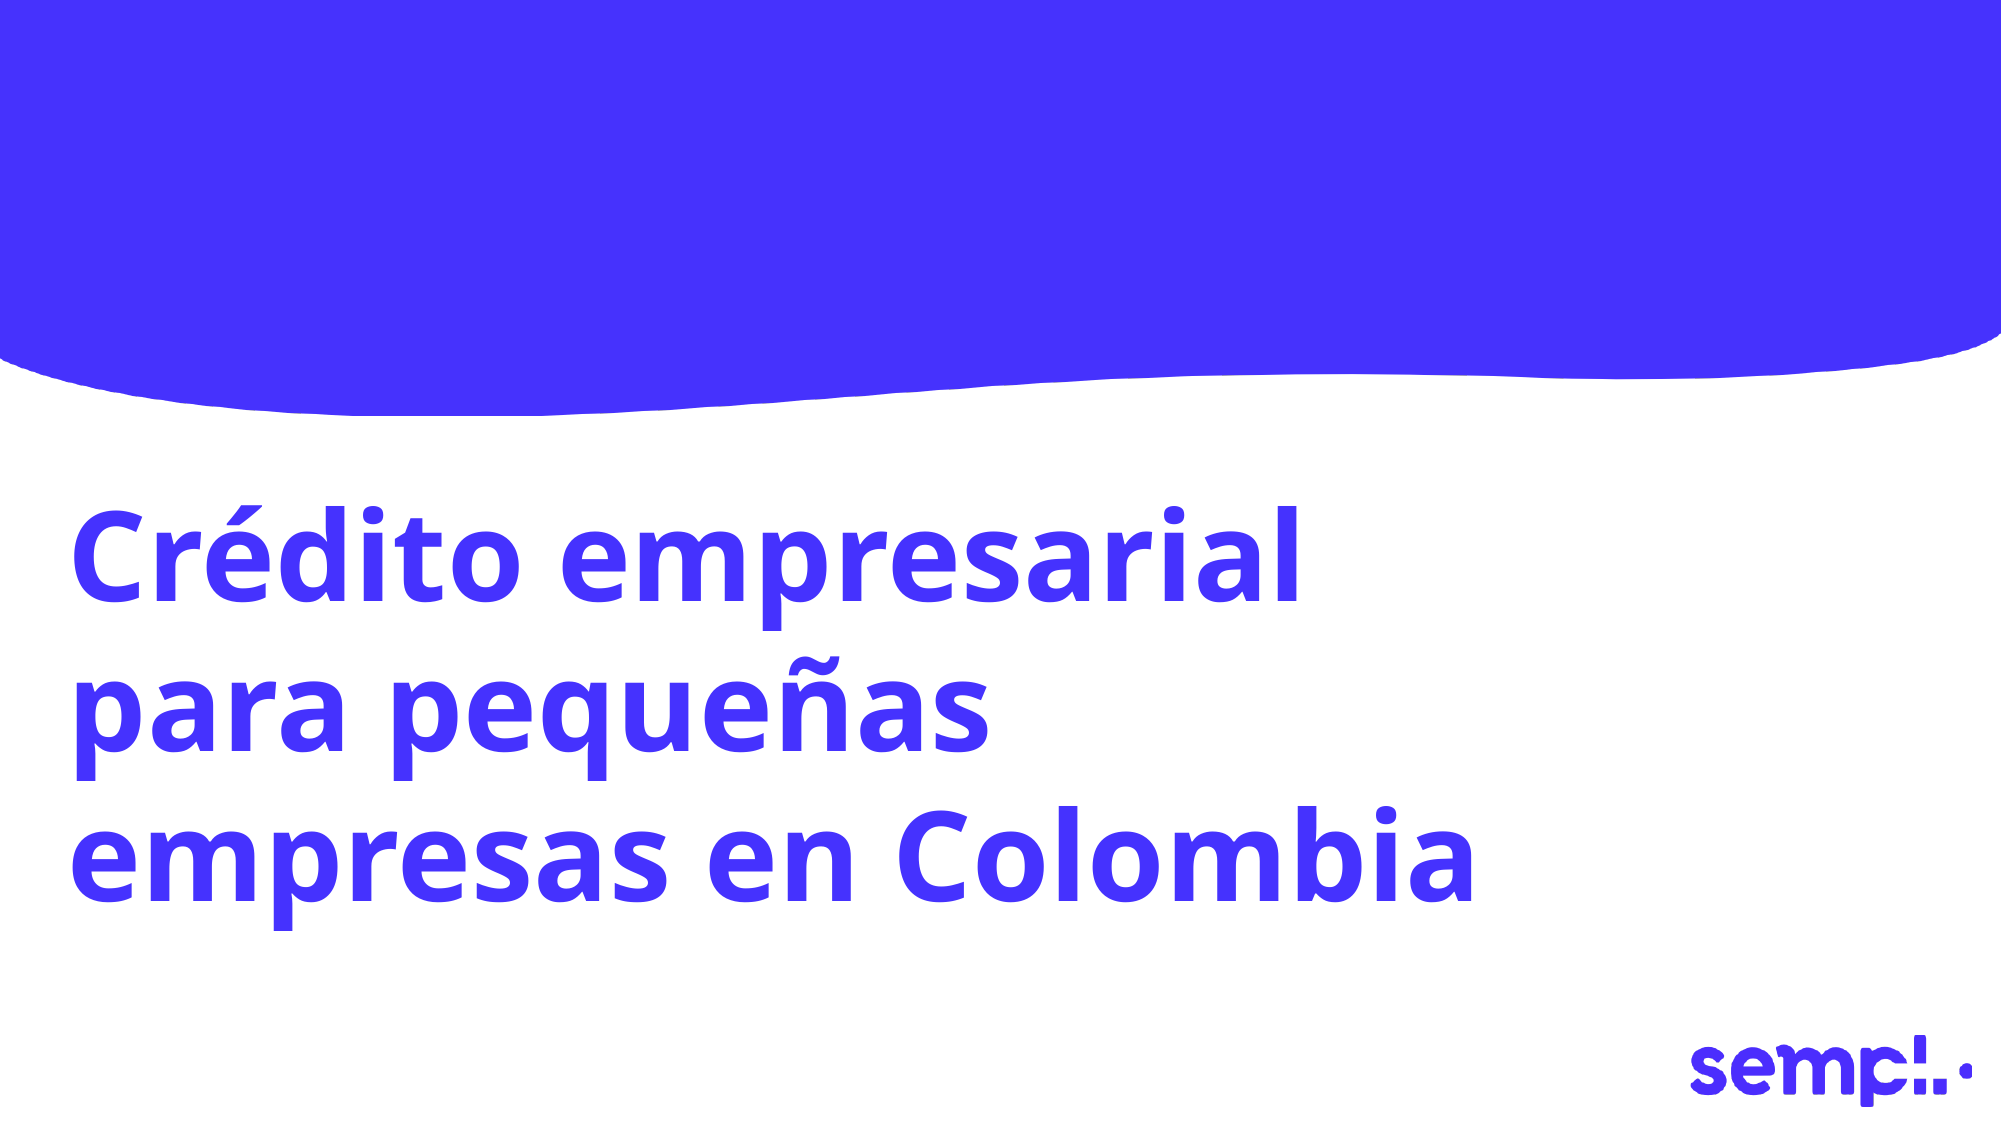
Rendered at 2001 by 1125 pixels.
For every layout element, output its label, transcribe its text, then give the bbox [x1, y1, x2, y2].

picture [0, 0, 2000, 416]
picture [1690, 1035, 1972, 1107]
text_box Crédito empresarial para pequeñas empresas en Colombia [53, 469, 1608, 934]
